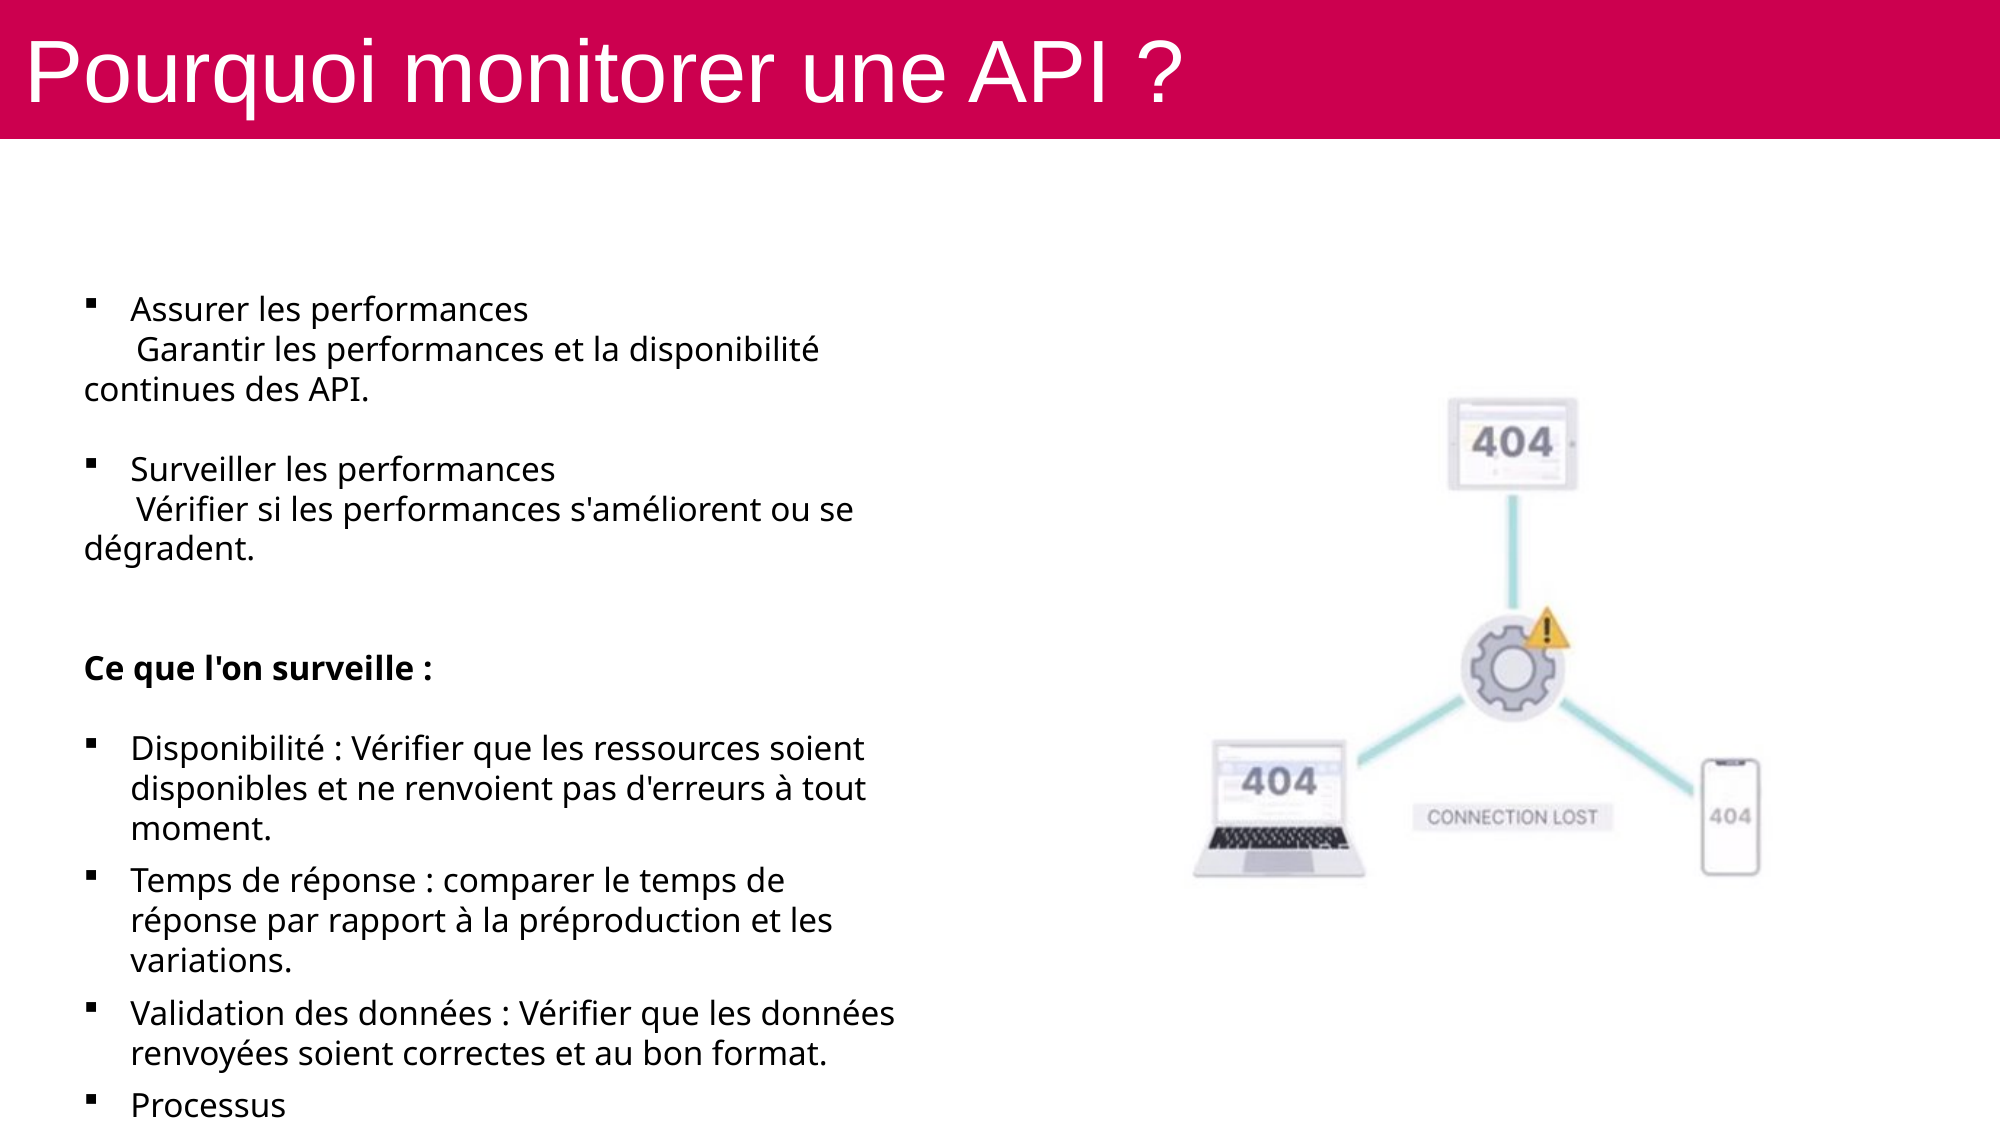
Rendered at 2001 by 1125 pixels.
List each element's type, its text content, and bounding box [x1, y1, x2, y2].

text_box Assurer les performances Garantir les performances et la disponibilité continues des API. Surveiller les performances Vérifier si les performances s'améliorent ou se dégradent. Ce que l'on surveille : Disponibilité : Vérifier que les ressources soient disponibles et ne renvoient pas d'erreurs à tout moment. Temps de réponse : comparer le temps de réponse par rapport à la préproduction et les variations. Validation des données : Vérifier que les données renvoyées soient correctes et au bon format. Processus Fonctionnement des services externes à tout moment. [83, 288, 980, 1125]
text_box Pourquoi monitorer une API ? [24, 13, 1553, 202]
picture [1017, 362, 1987, 920]
